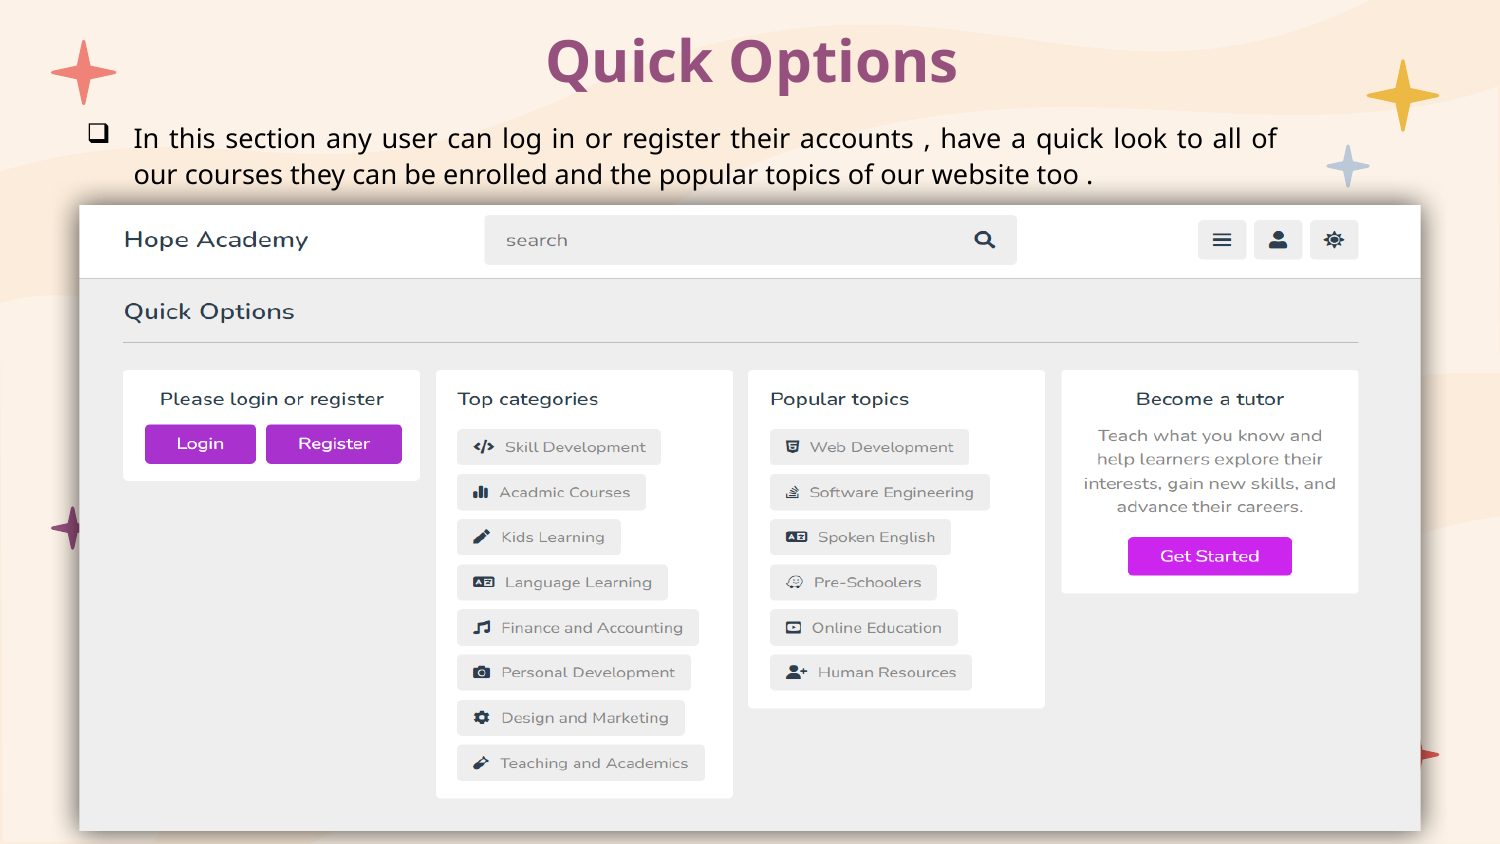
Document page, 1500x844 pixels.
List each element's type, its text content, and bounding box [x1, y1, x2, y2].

picture [79, 205, 1421, 832]
table_header In this section any user can log in or register their accounts , have a quick look to all of our courses they can be enrolled and the popular topics of our website too . [72, 112, 1292, 200]
table_header Quick Options [307, 13, 1212, 107]
